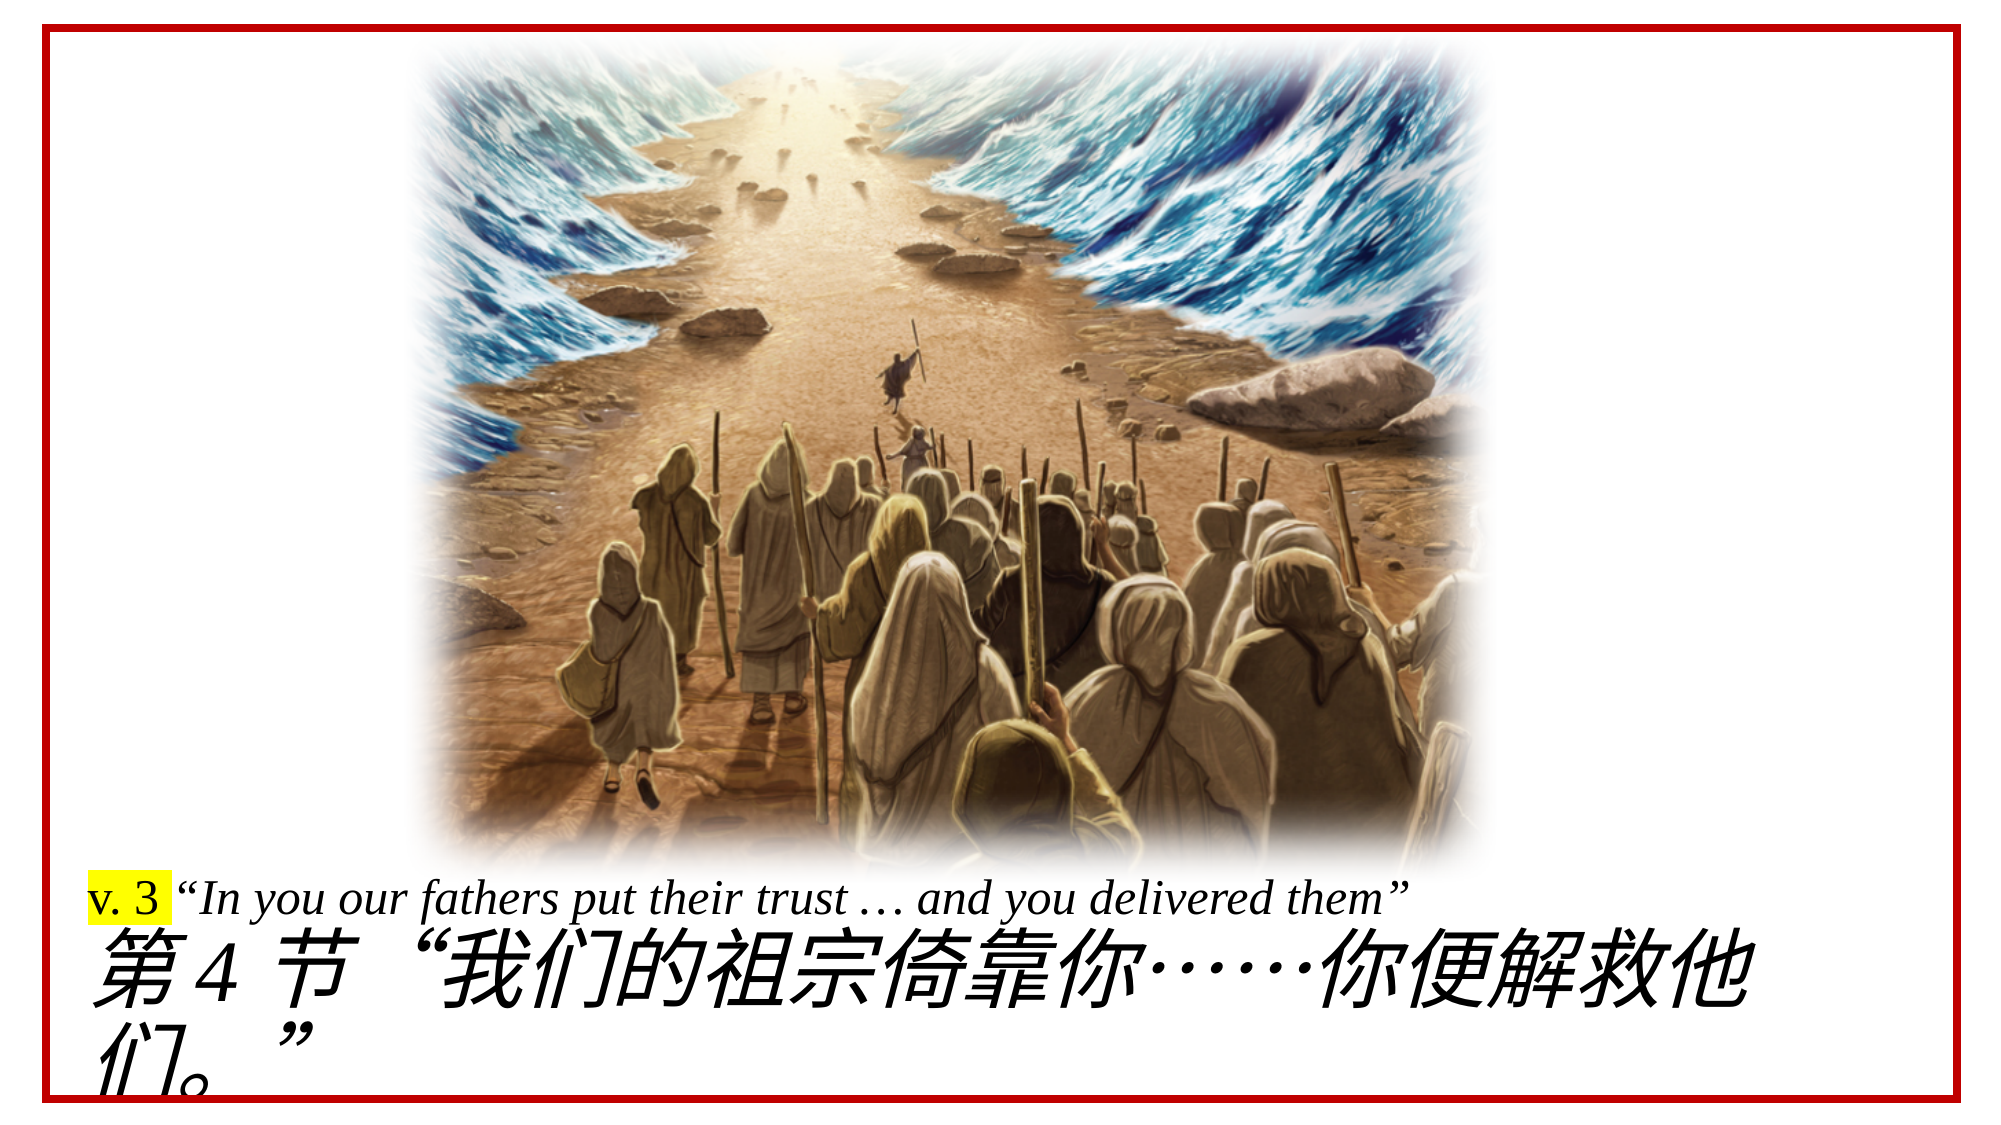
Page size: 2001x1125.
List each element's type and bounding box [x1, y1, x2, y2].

text_box [45, 27, 1958, 1100]
picture [401, 28, 1500, 887]
